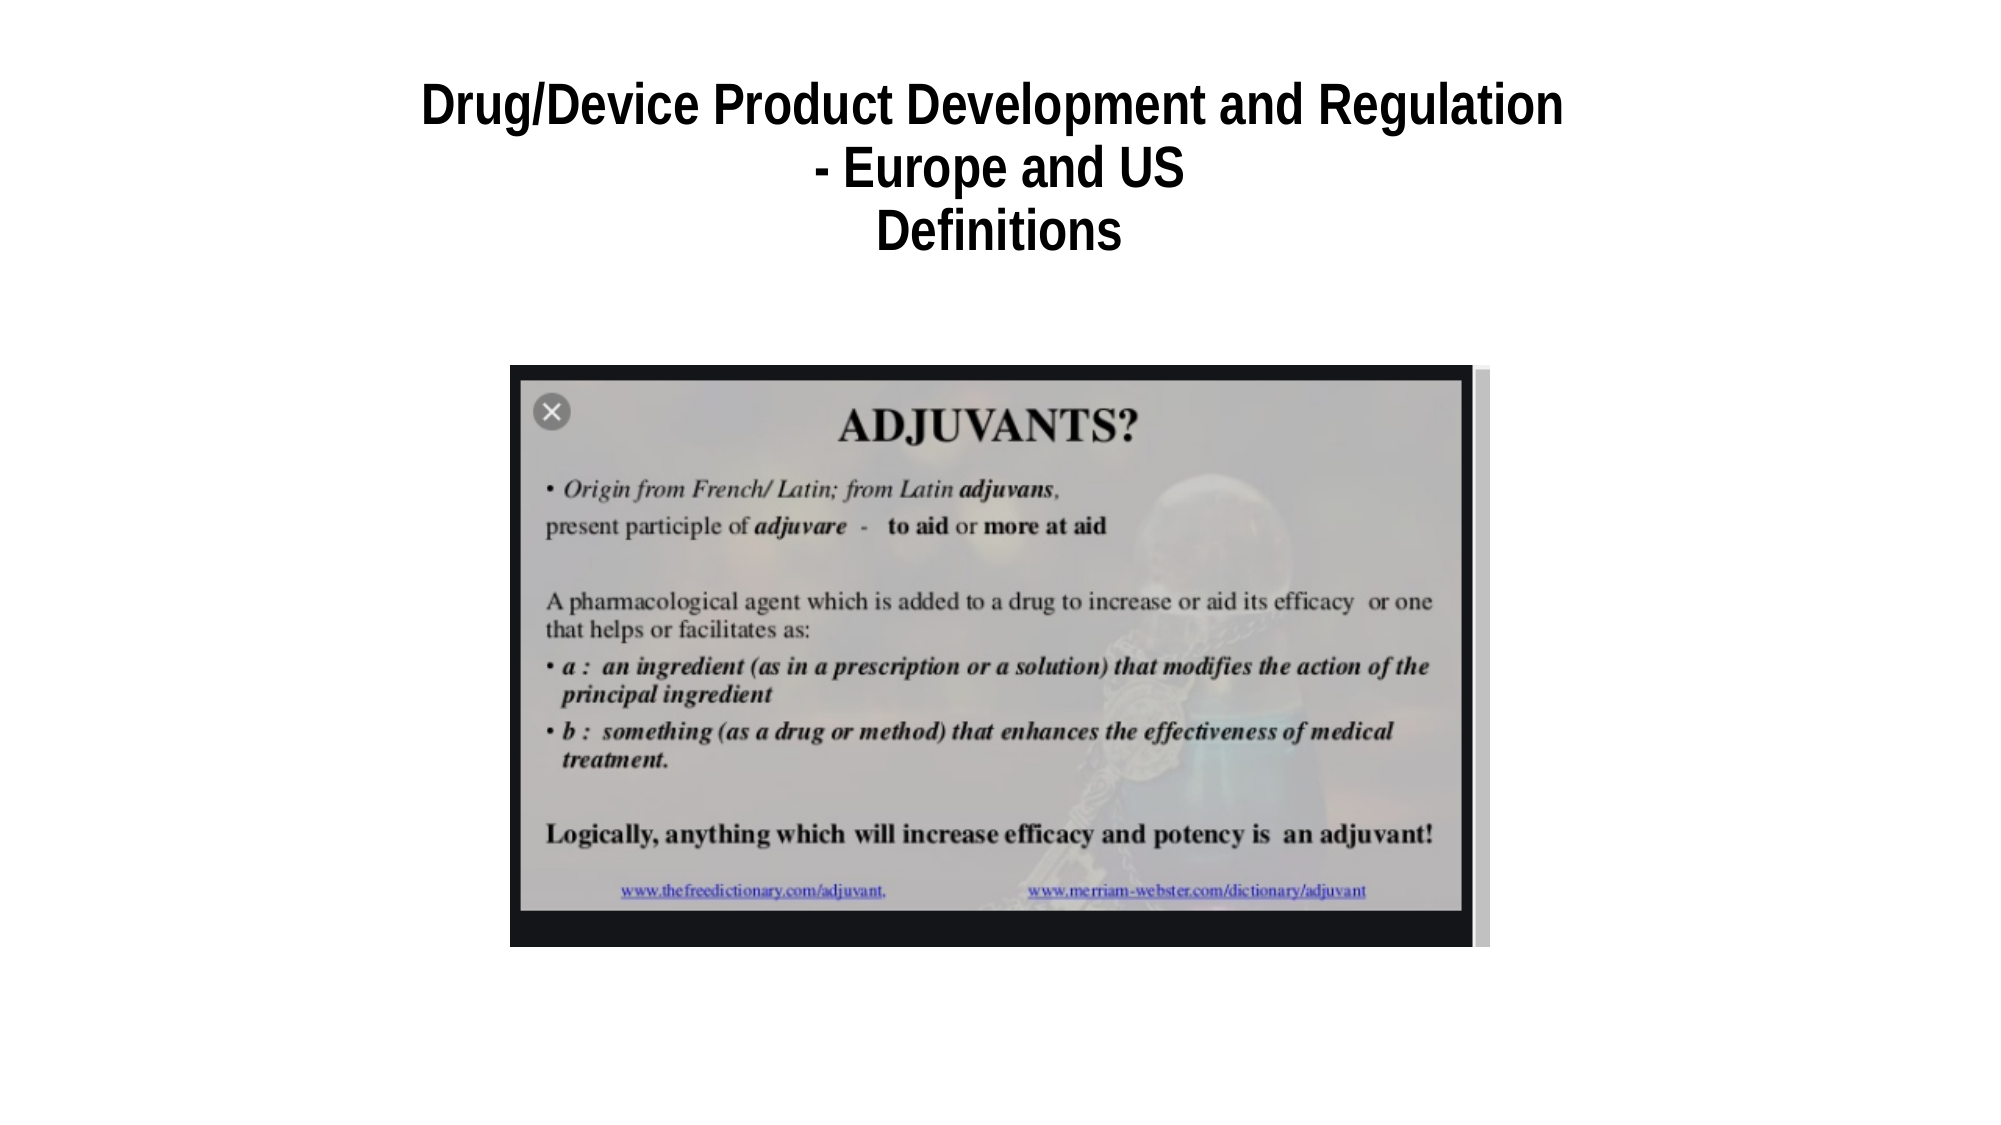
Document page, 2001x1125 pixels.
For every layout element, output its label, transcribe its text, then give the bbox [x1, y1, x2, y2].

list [510, 365, 1490, 947]
title Drug/Device Product Development and Regulation - Europe and US Definitions [137, 59, 1863, 278]
